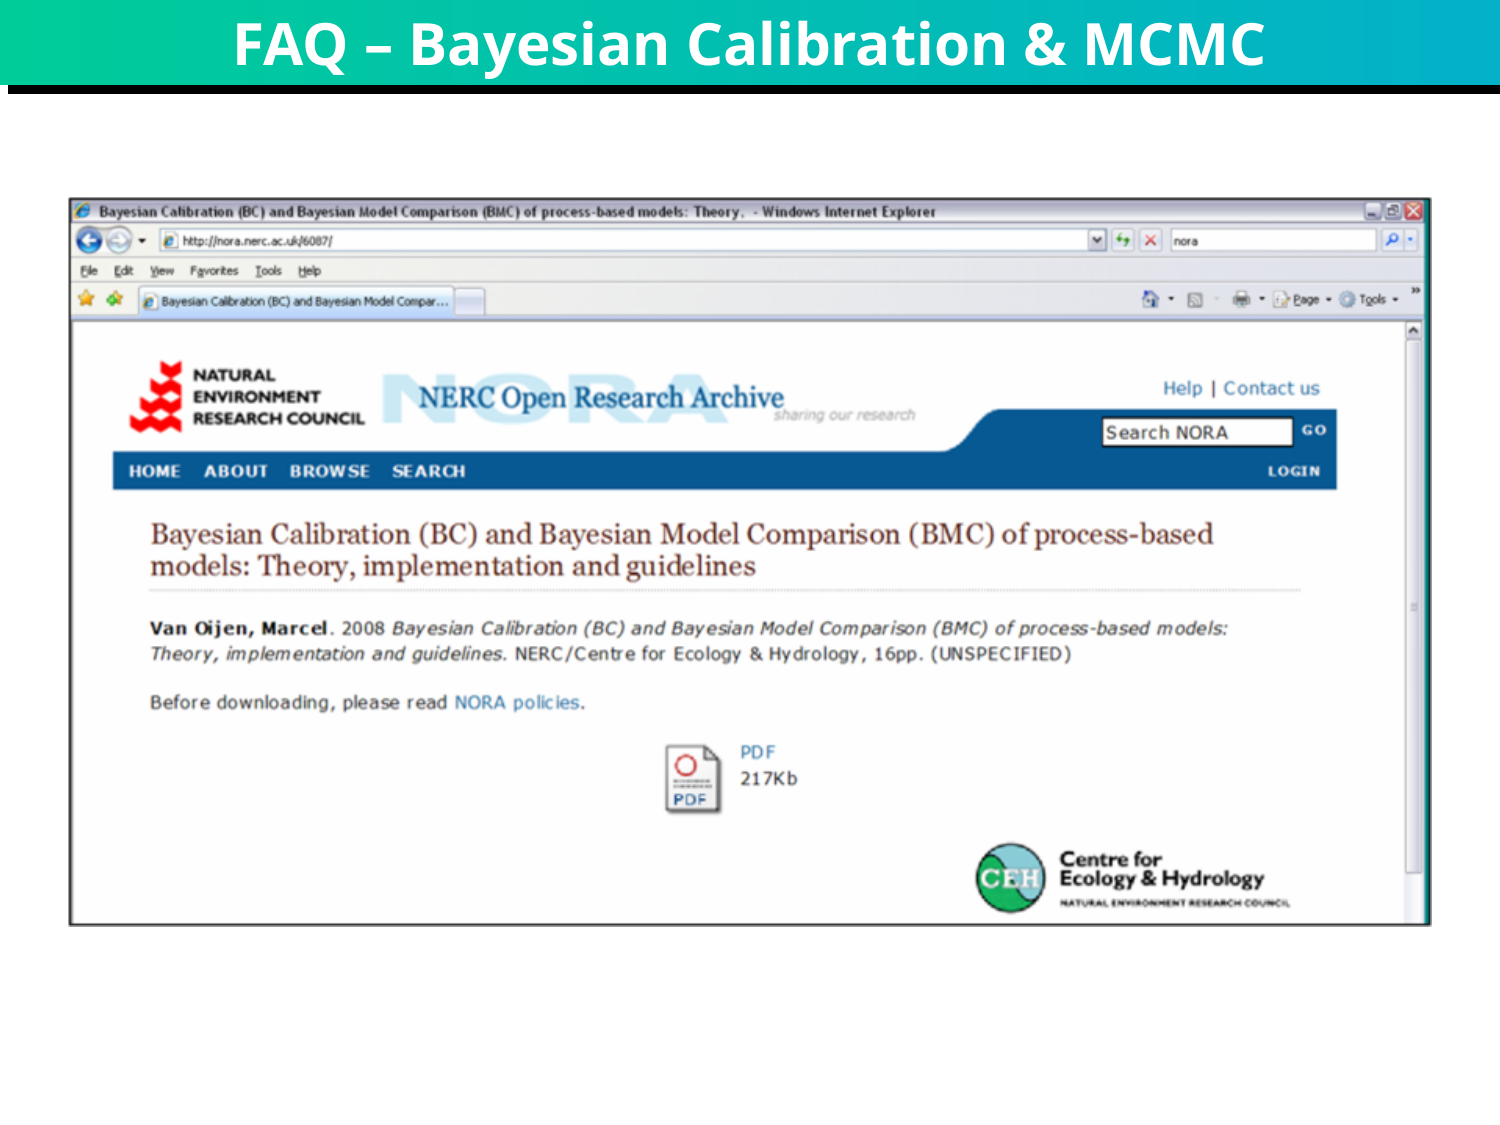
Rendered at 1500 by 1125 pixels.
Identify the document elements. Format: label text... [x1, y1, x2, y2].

picture [68, 197, 1432, 928]
title FAQ – Bayesian Calibration & MCMC [0, 0, 1500, 86]
